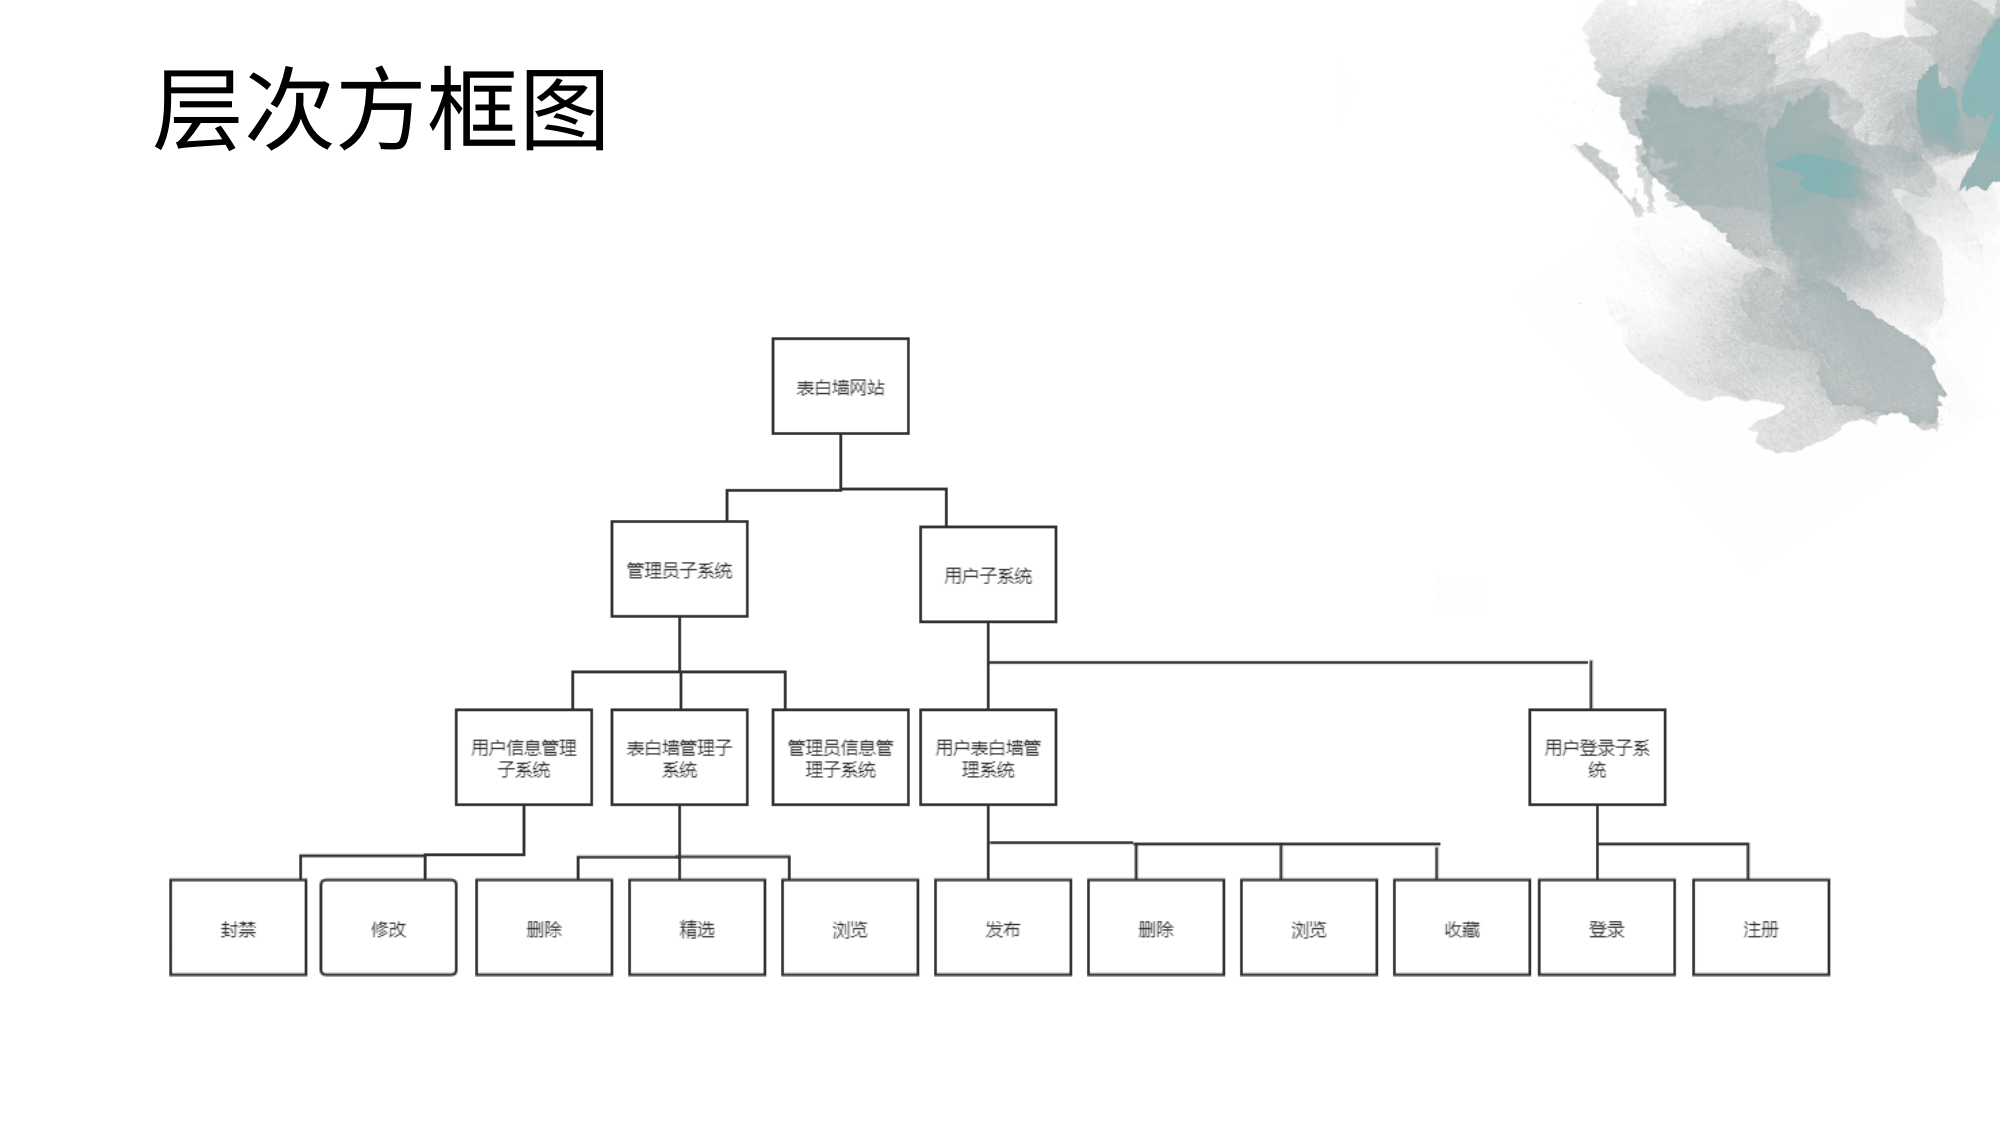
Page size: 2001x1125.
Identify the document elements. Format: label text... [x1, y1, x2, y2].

title 层次方框图 [137, 59, 1336, 278]
picture [1336, 0, 2000, 610]
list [137, 305, 1863, 1008]
